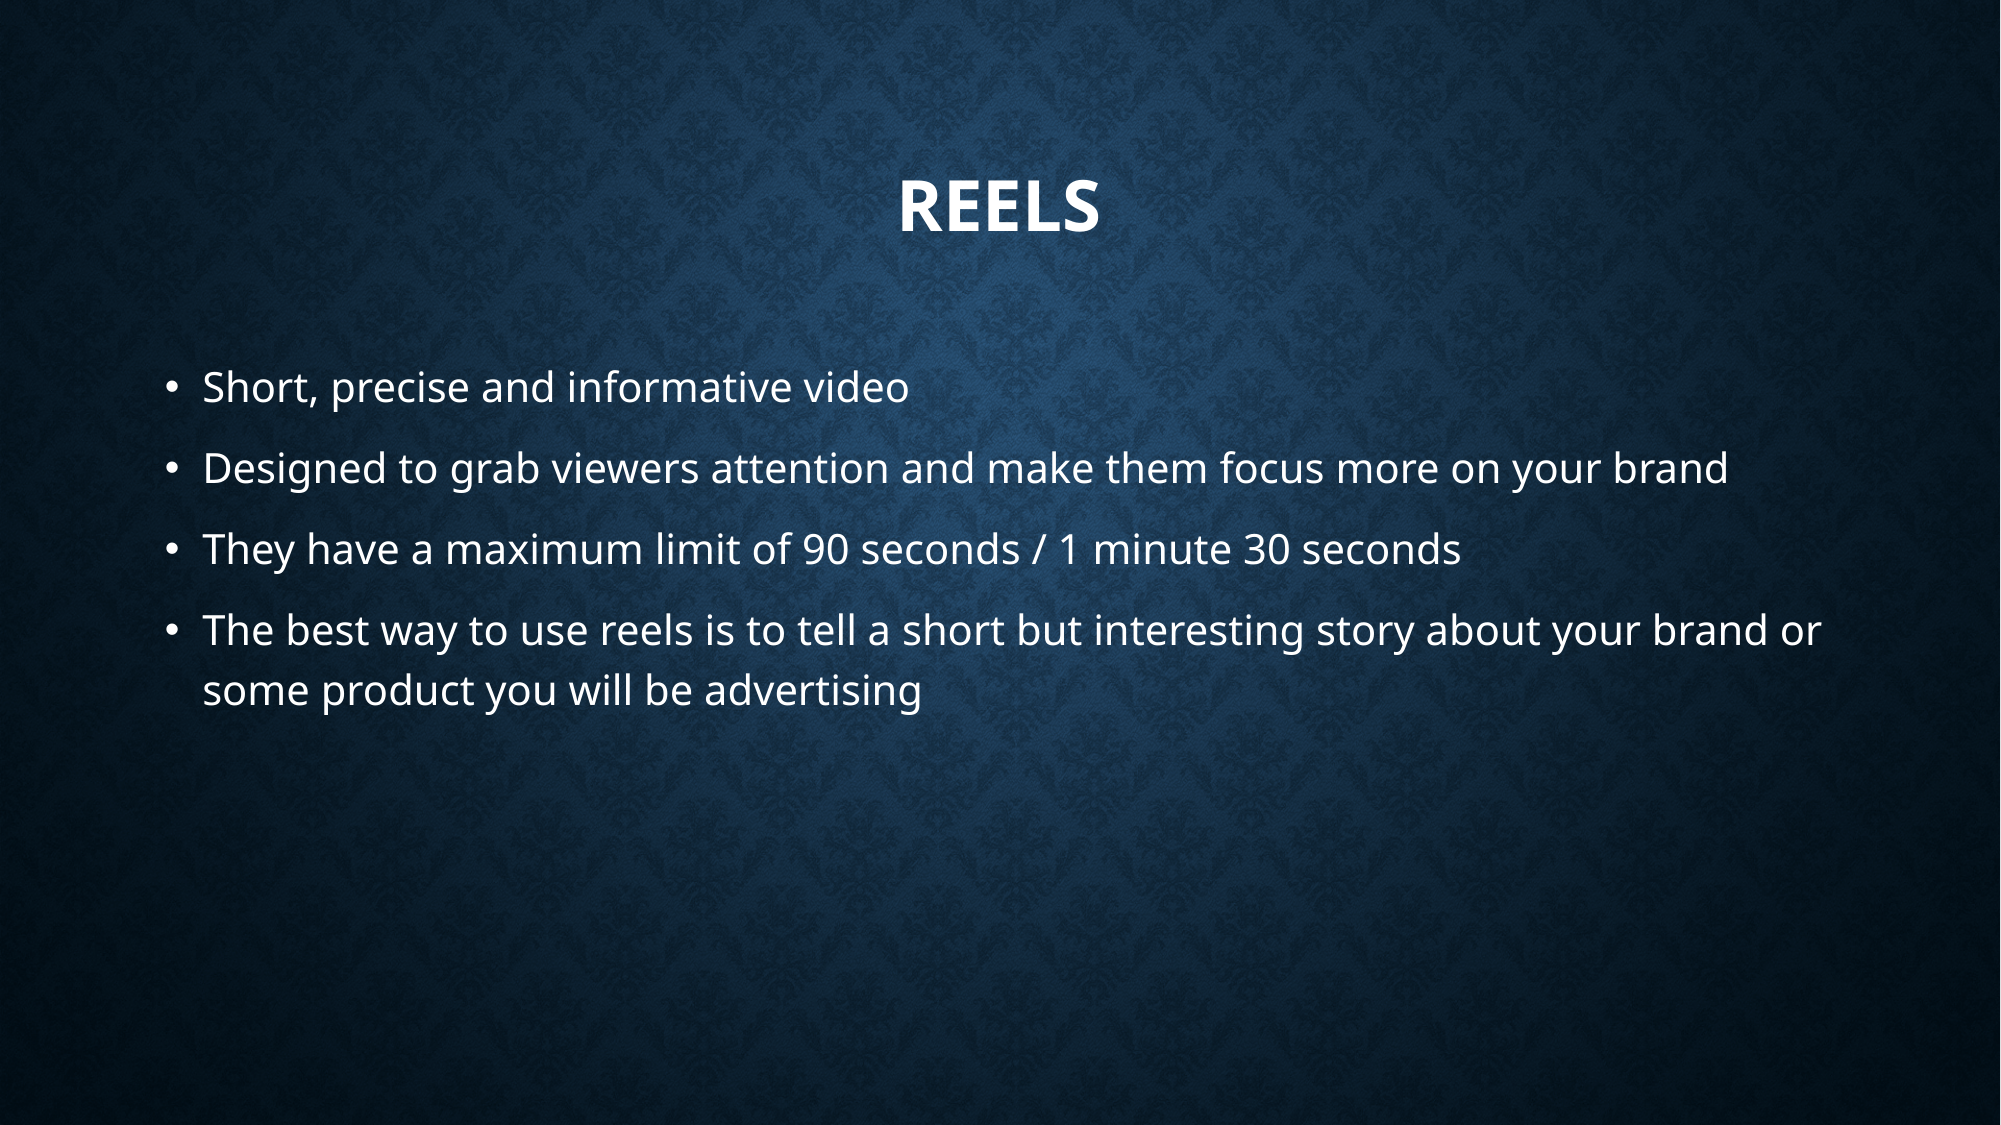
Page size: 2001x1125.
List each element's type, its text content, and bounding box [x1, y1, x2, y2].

title Reels [149, 99, 1849, 318]
list Short, precise and informative video Designed to grab viewers attention and make them focus more on your brand They have a maximum limit of 90 seconds / 1 minute 30 seconds The best way to use reels is to tell a short but interesting story about your brand or some product you will be advertising [149, 343, 1849, 950]
